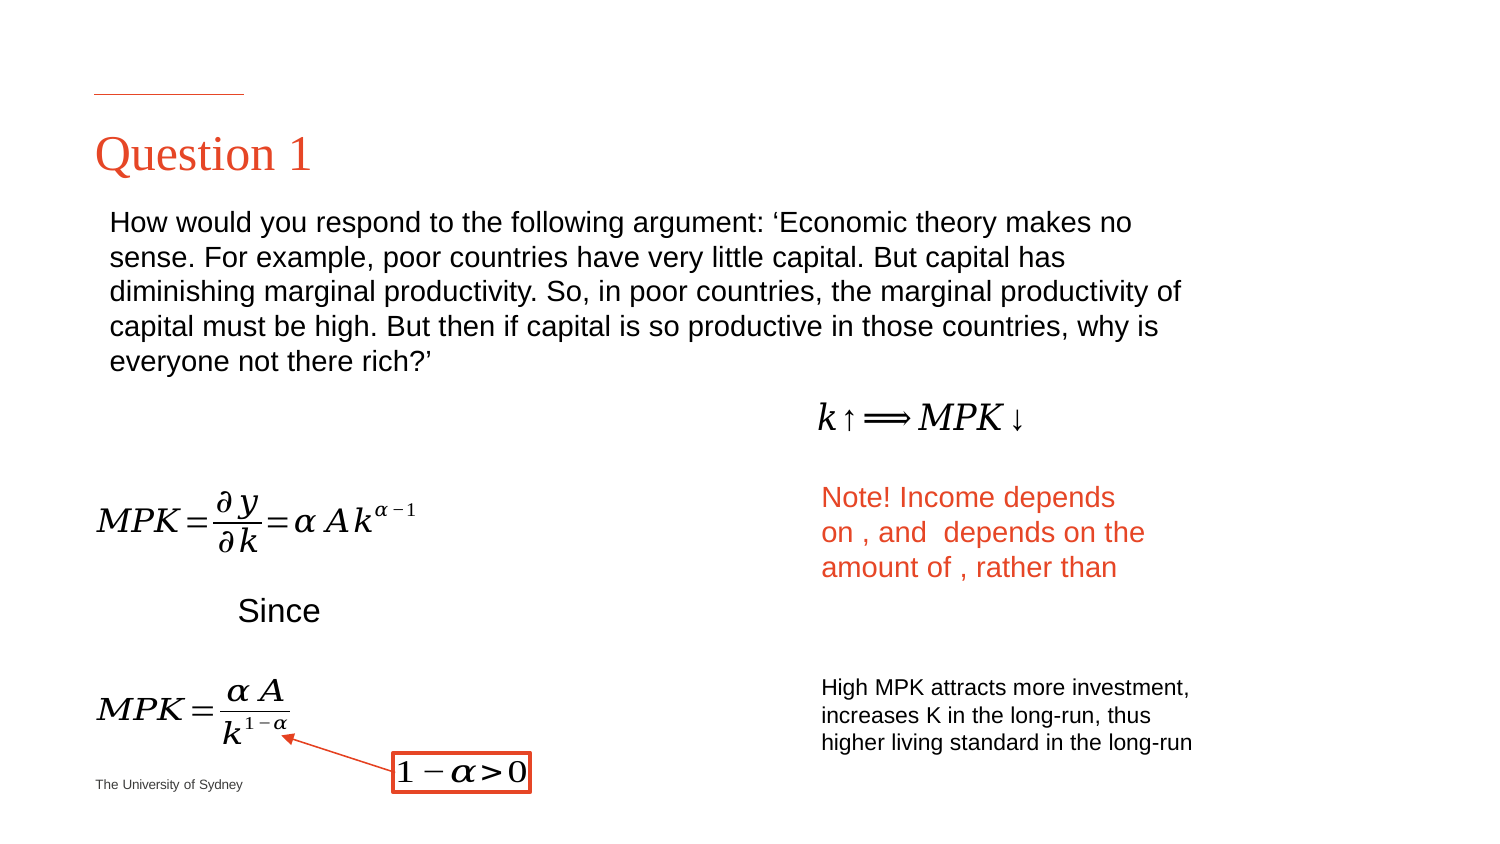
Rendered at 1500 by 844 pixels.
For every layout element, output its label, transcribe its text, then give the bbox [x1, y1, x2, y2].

text_box High MPK attracts more investment, increases K in the long-run, thus higher living standard in the long-run [806, 665, 1236, 763]
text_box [281, 735, 396, 773]
text_box How would you respond to the following argument: ‘Economic theory makes no sense. For example, poor countries have very little capital. But capital has diminishing marginal productivity. So, in poor countries, the marginal productivity of capital must be high. But then if capital is so productive in those countries, why is everyone not there rich?’ [94, 195, 1211, 385]
title Question 1 [94, 120, 1406, 182]
